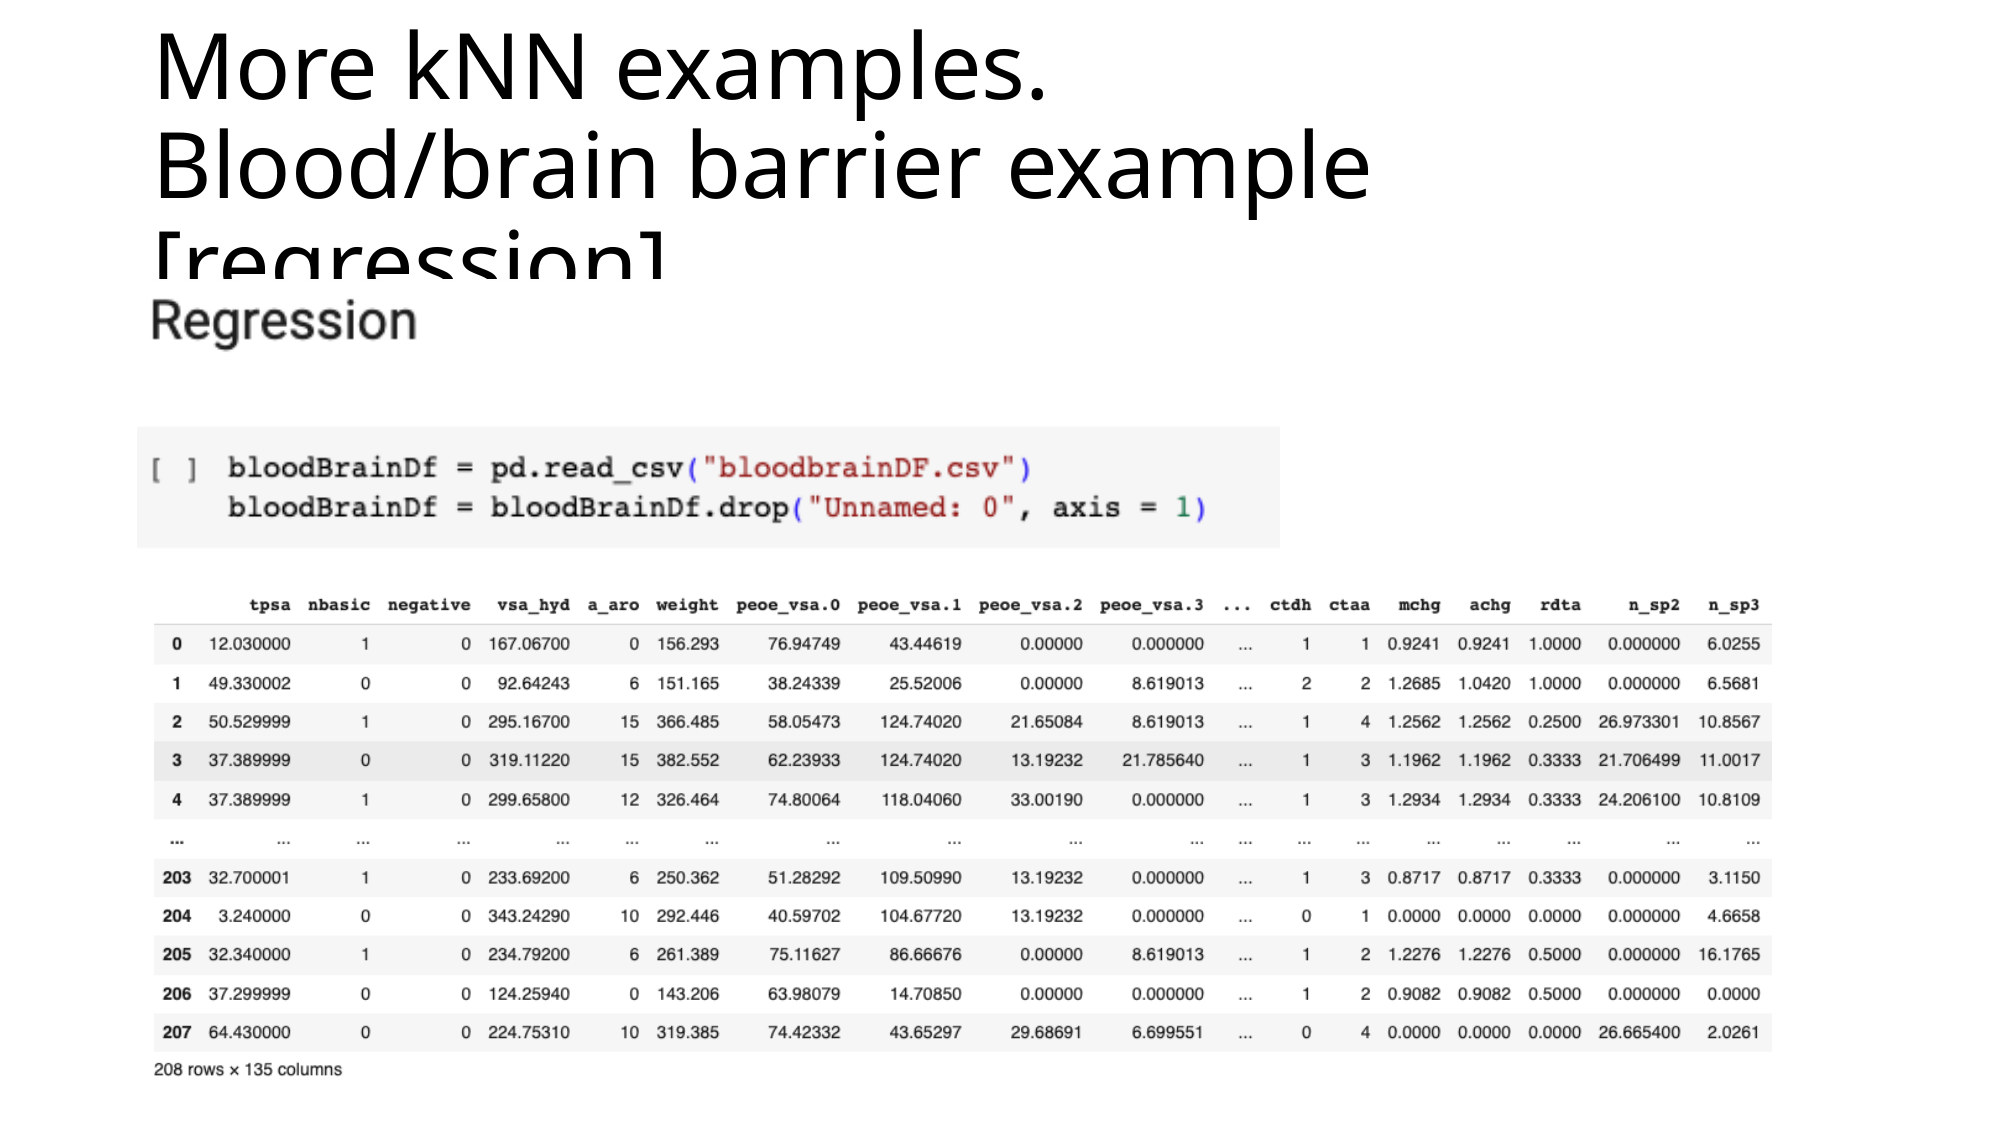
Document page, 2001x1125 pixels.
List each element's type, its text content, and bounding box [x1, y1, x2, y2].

picture [137, 279, 1280, 563]
title More kNN examples. Blood/brain barrier example [regression] [137, 59, 1863, 278]
picture [148, 583, 1772, 1094]
